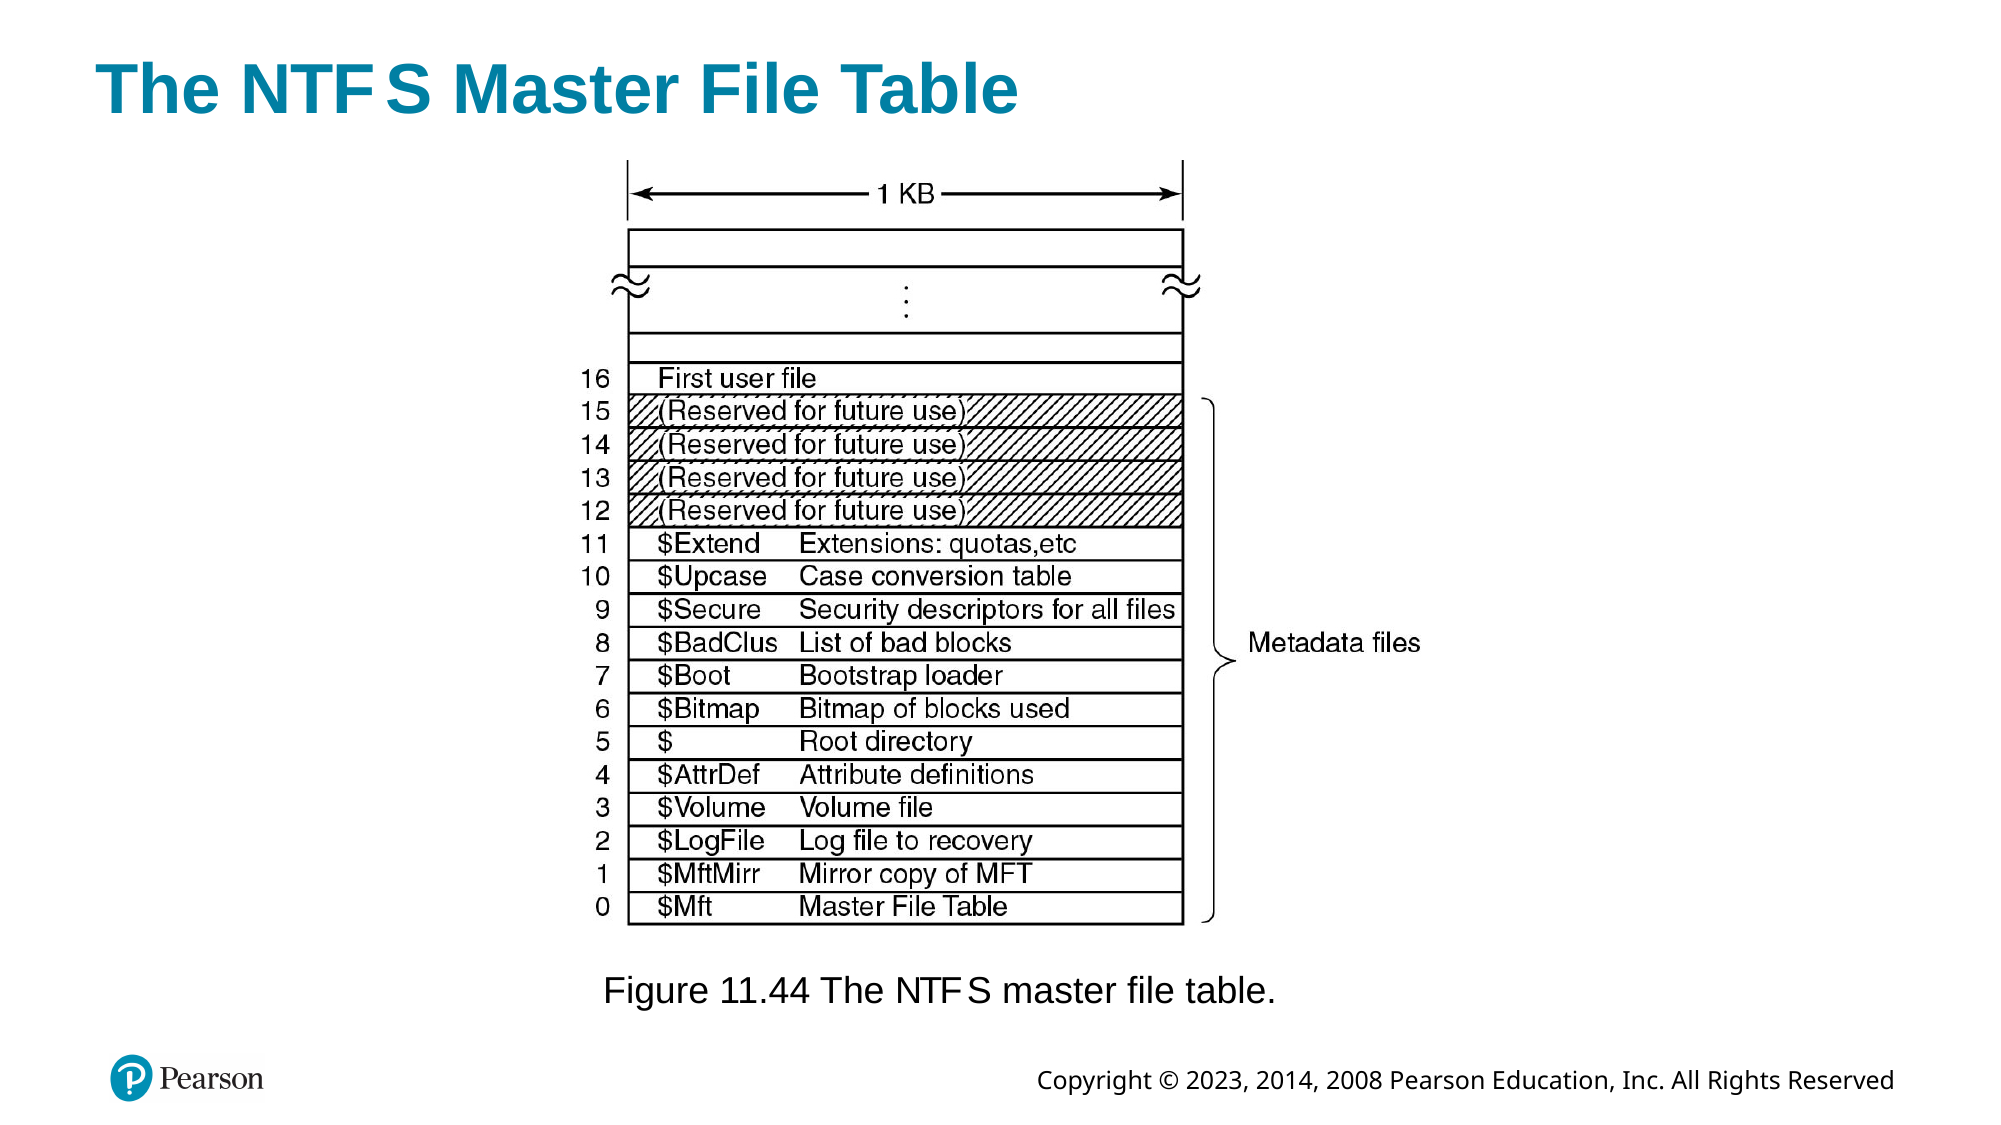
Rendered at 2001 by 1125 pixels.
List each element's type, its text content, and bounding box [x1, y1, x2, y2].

picture [109, 1053, 265, 1103]
title The N T F S Master File Table [95, 0, 1912, 182]
picture [573, 158, 1427, 929]
list Figure 11.44 The N T F S master file table. [603, 936, 1291, 1125]
